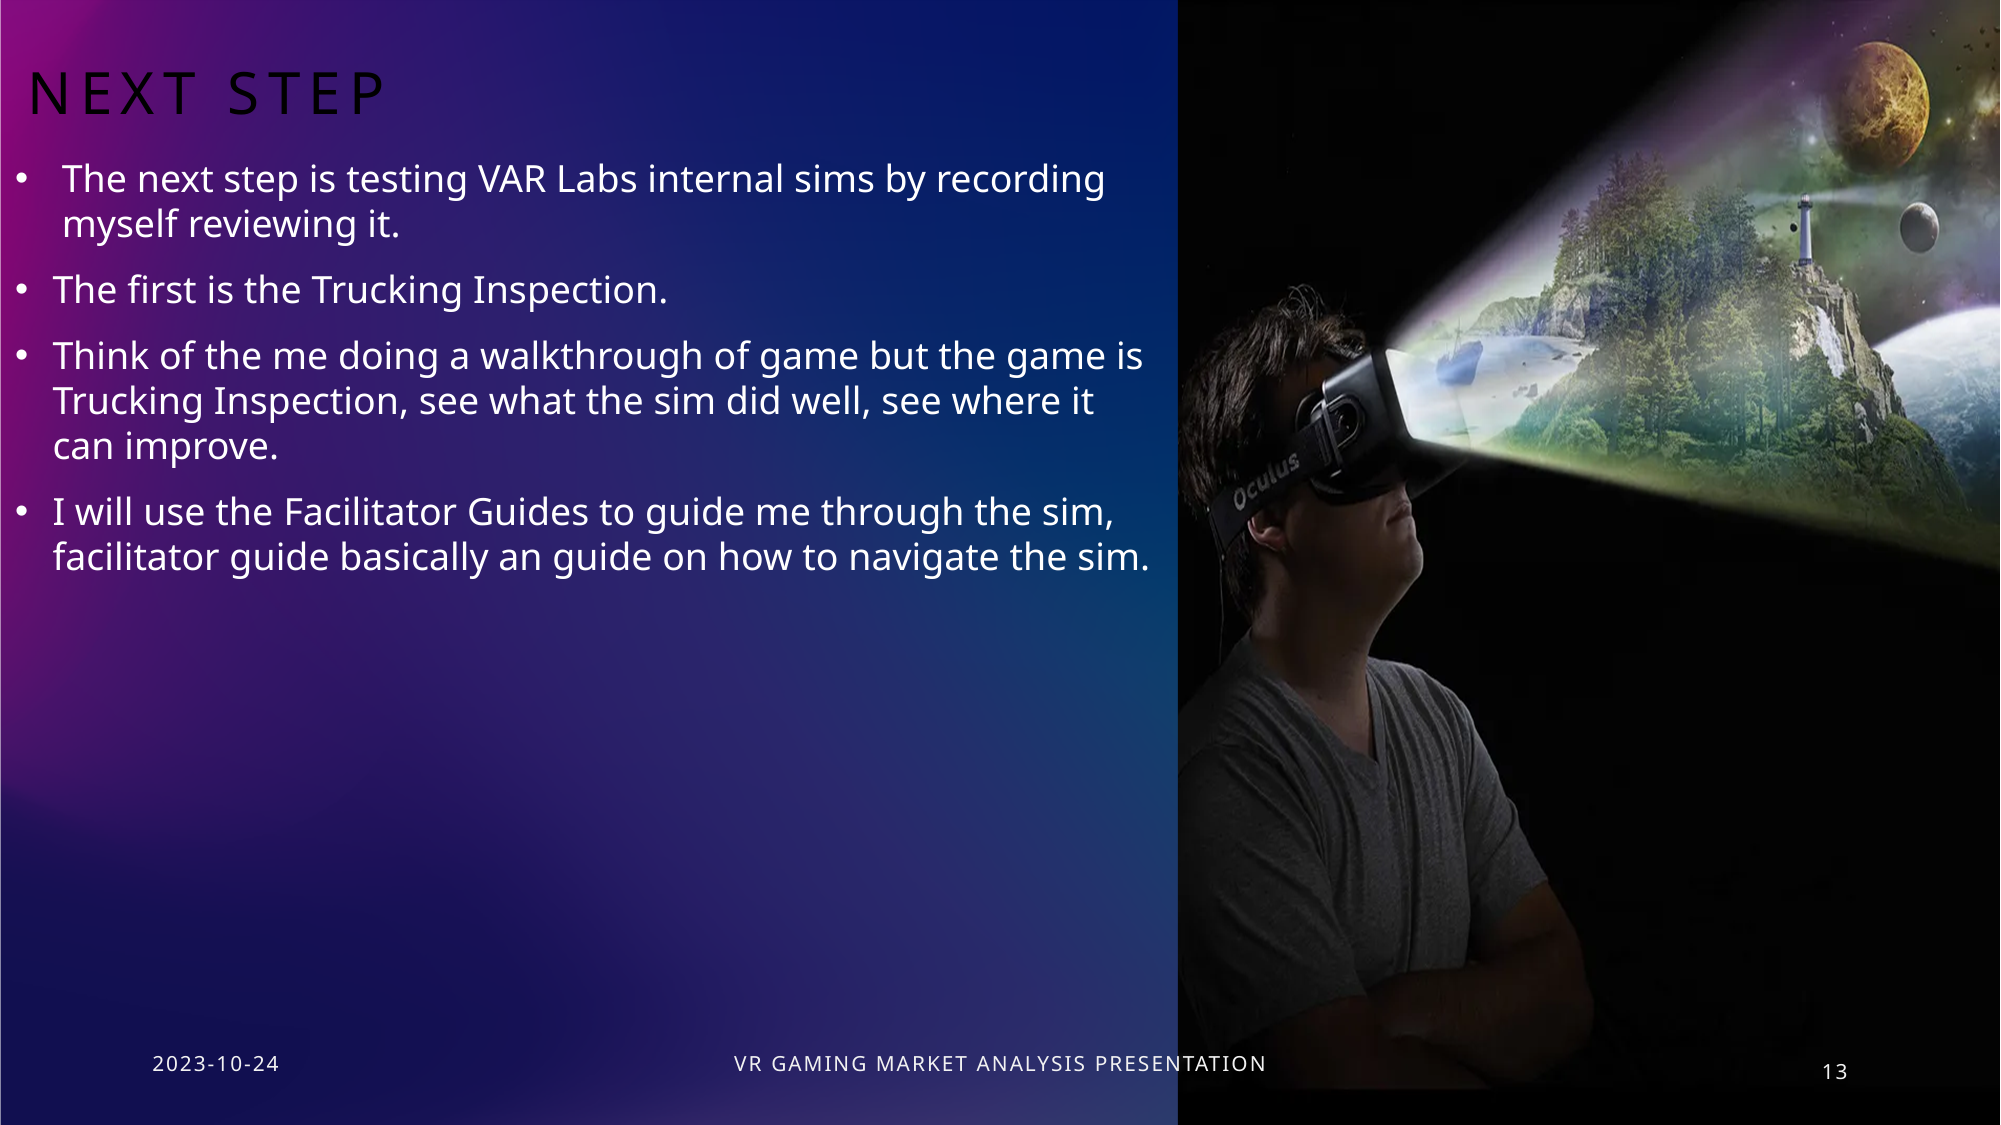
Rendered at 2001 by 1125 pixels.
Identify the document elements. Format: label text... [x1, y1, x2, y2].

picture [0, 0, 2000, 1125]
list The next step is testing VAR Labs internal sims by recording myself reviewing it. The first is the Trucking Inspection. Think of the me doing a walkthrough of game but the game is Trucking Inspection, see what the sim did well, see where it can improve. I will use the Facilitator Guides to guide me through the sim, facilitator guide basically an guide on how to navigate the sim. [0, 81, 1177, 835]
title Next Step [12, 62, 903, 81]
footer VR Gaming Market analysis Presentation [662, 1042, 1177, 1103]
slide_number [137, 1042, 588, 1103]
